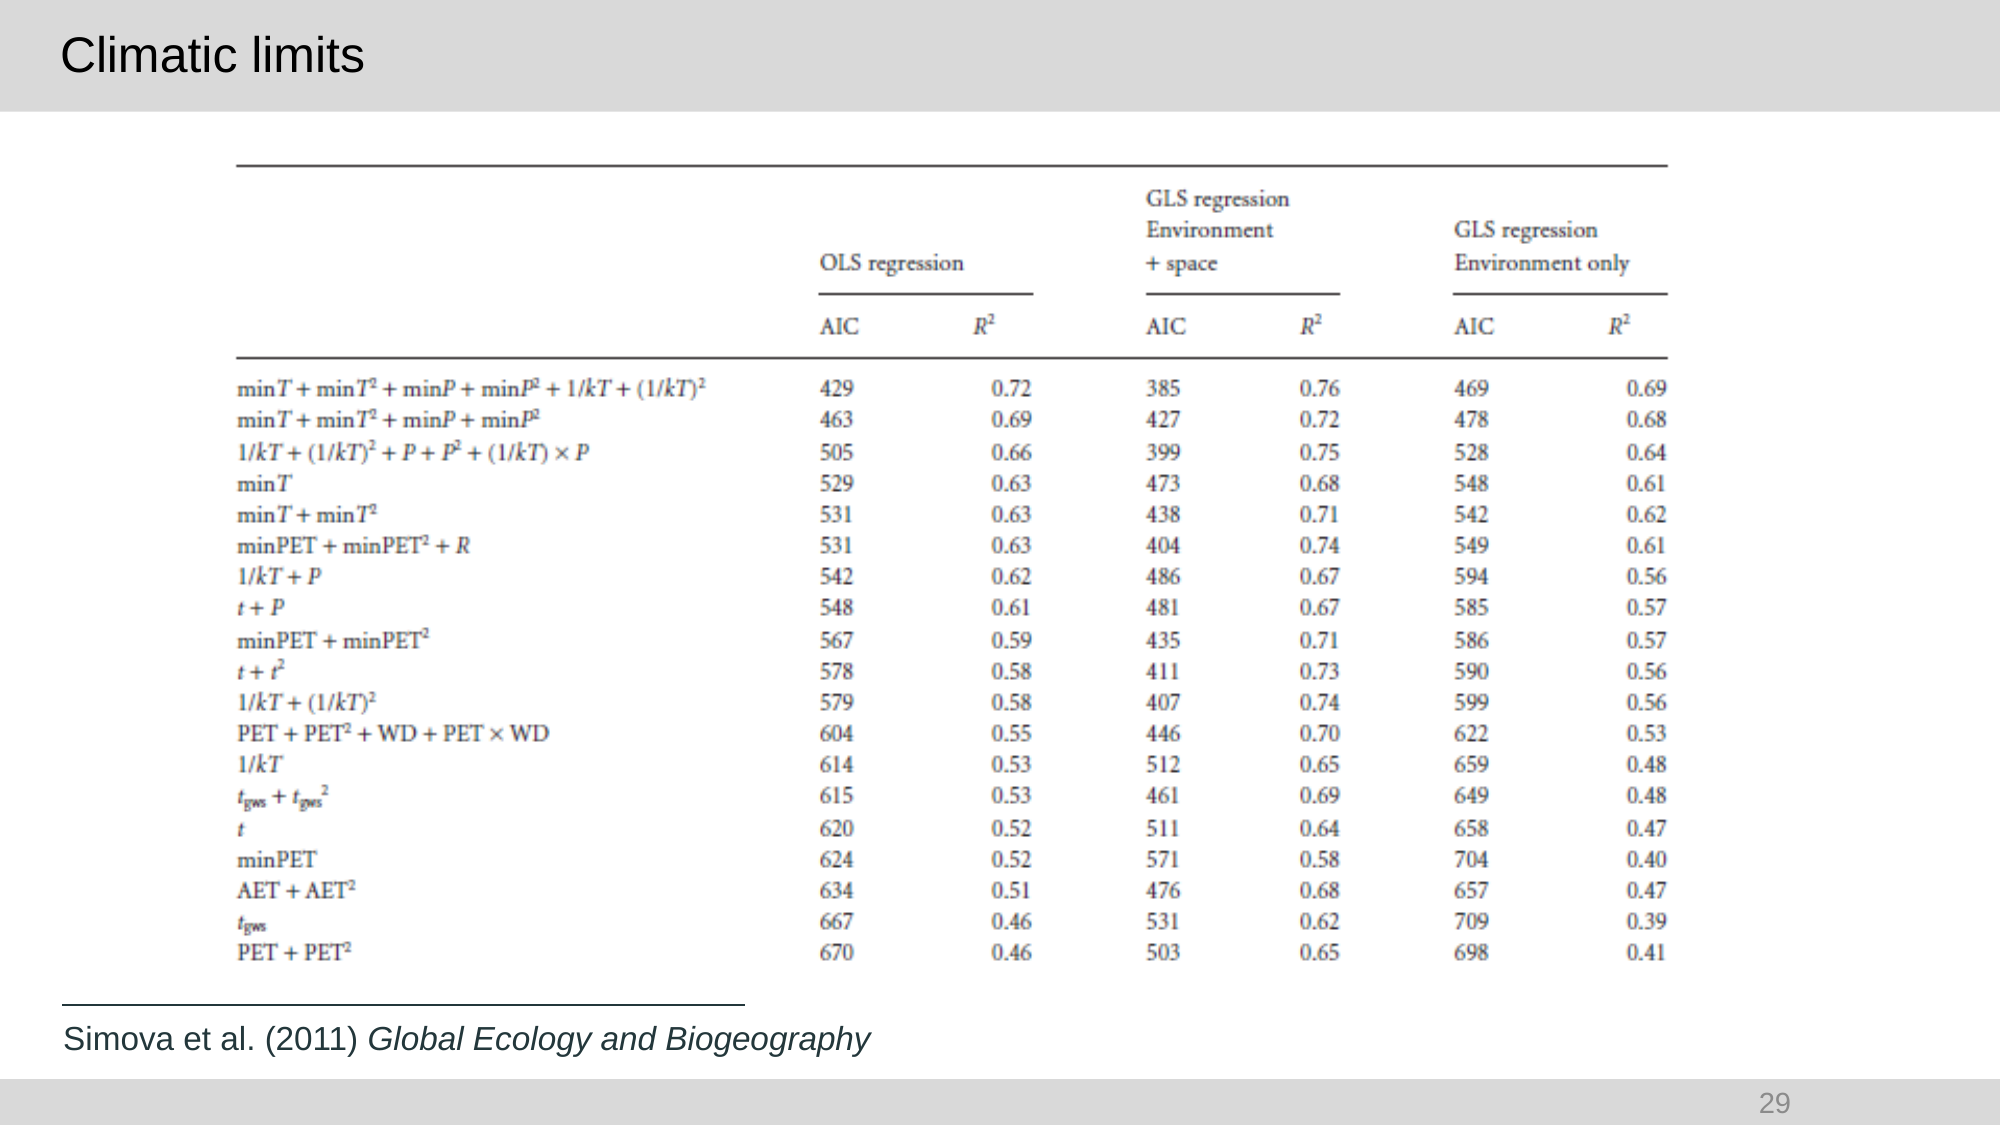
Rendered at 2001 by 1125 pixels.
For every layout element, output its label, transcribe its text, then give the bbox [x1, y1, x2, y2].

picture [218, 151, 1681, 968]
text_box Simova et al. (2011) Global Ecology and Biogeography [48, 1010, 1096, 1065]
slide_number 29 [1550, 1079, 2000, 1125]
title Climatic limits [0, 0, 2000, 112]
footer [0, 1079, 1550, 1125]
